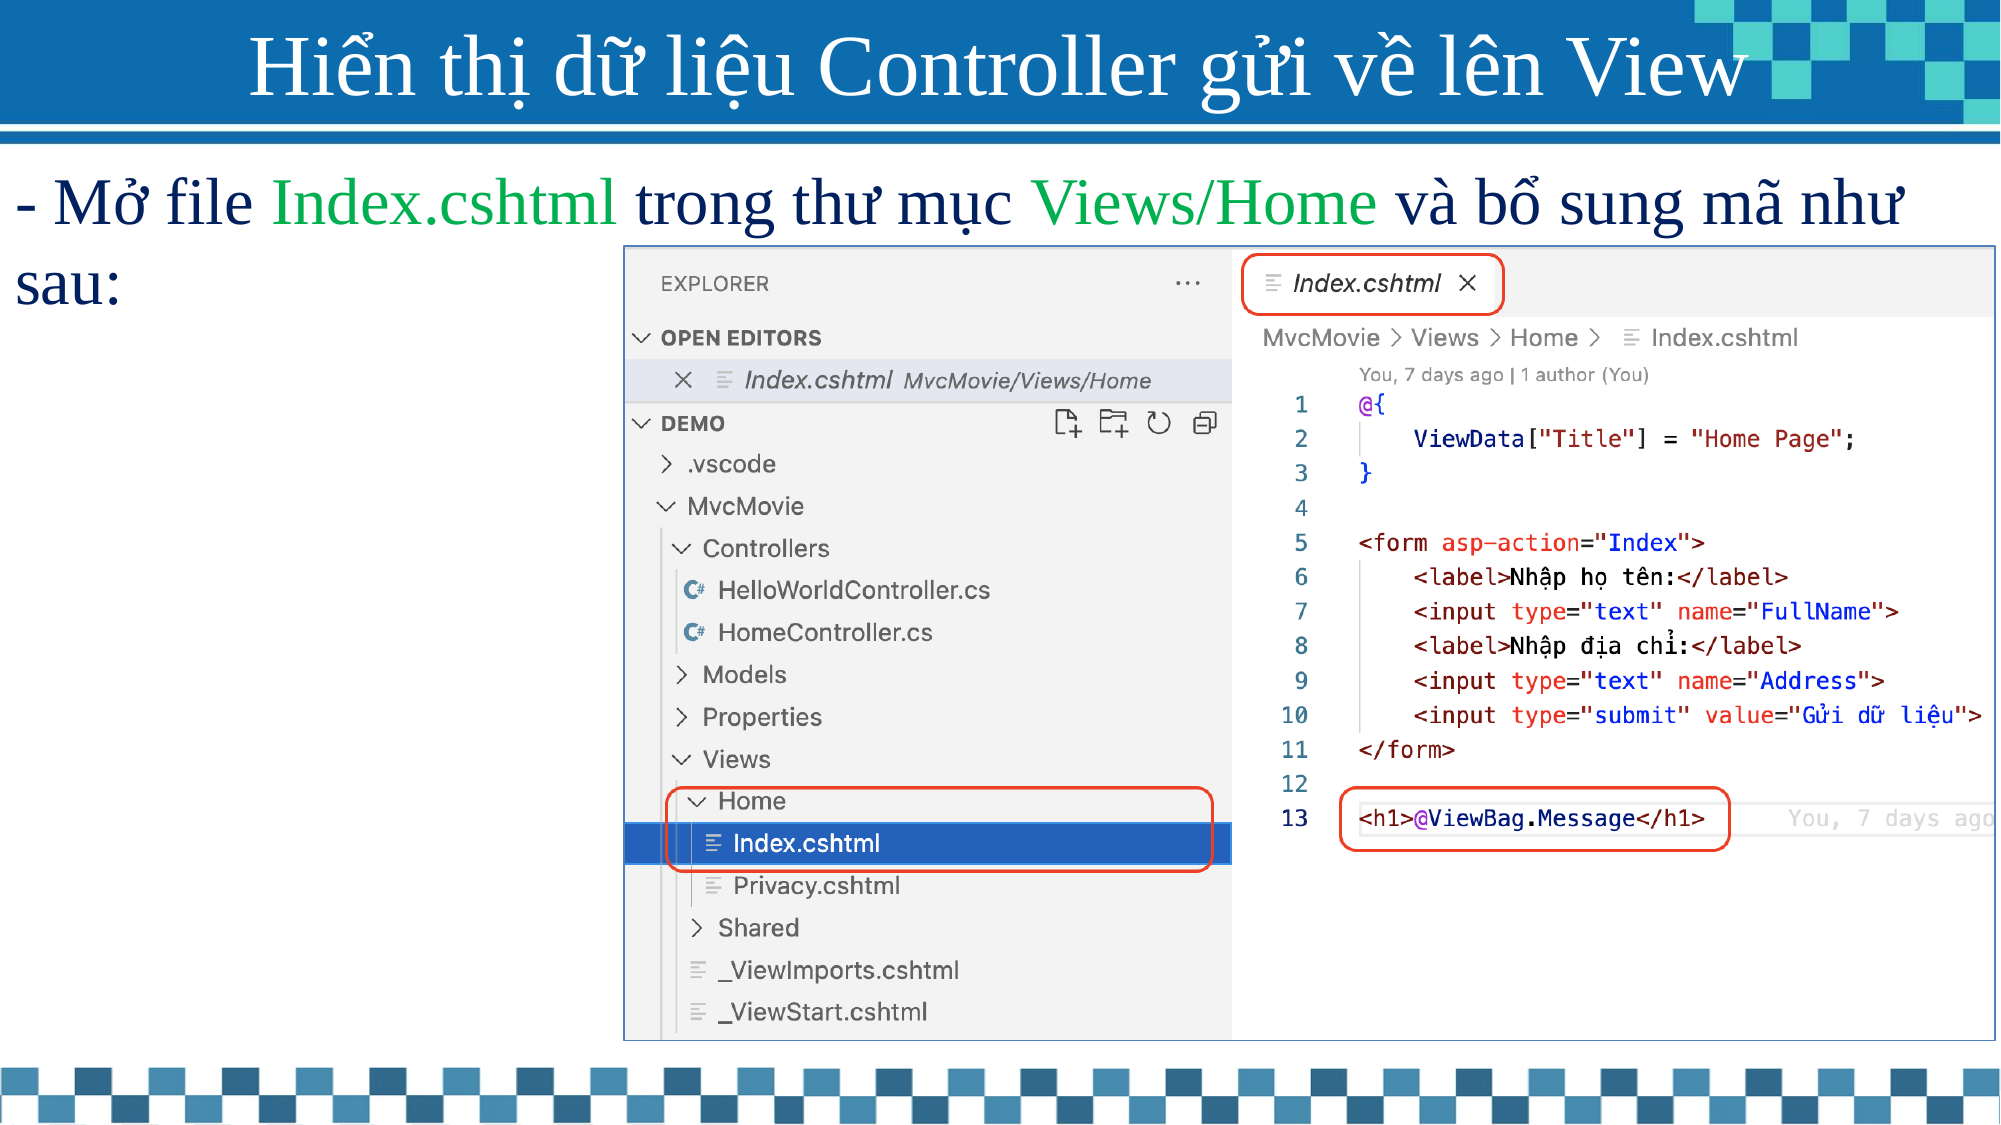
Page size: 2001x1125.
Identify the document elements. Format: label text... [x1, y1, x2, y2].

picture [0, 100, 2001, 1125]
list - Mở file Index.cshtml trong thư mục Views/Home và bổ sung mã như sau: [0, 149, 1995, 388]
title Hiển thị dữ liệu Controller gửi về lên View [0, 0, 2000, 121]
